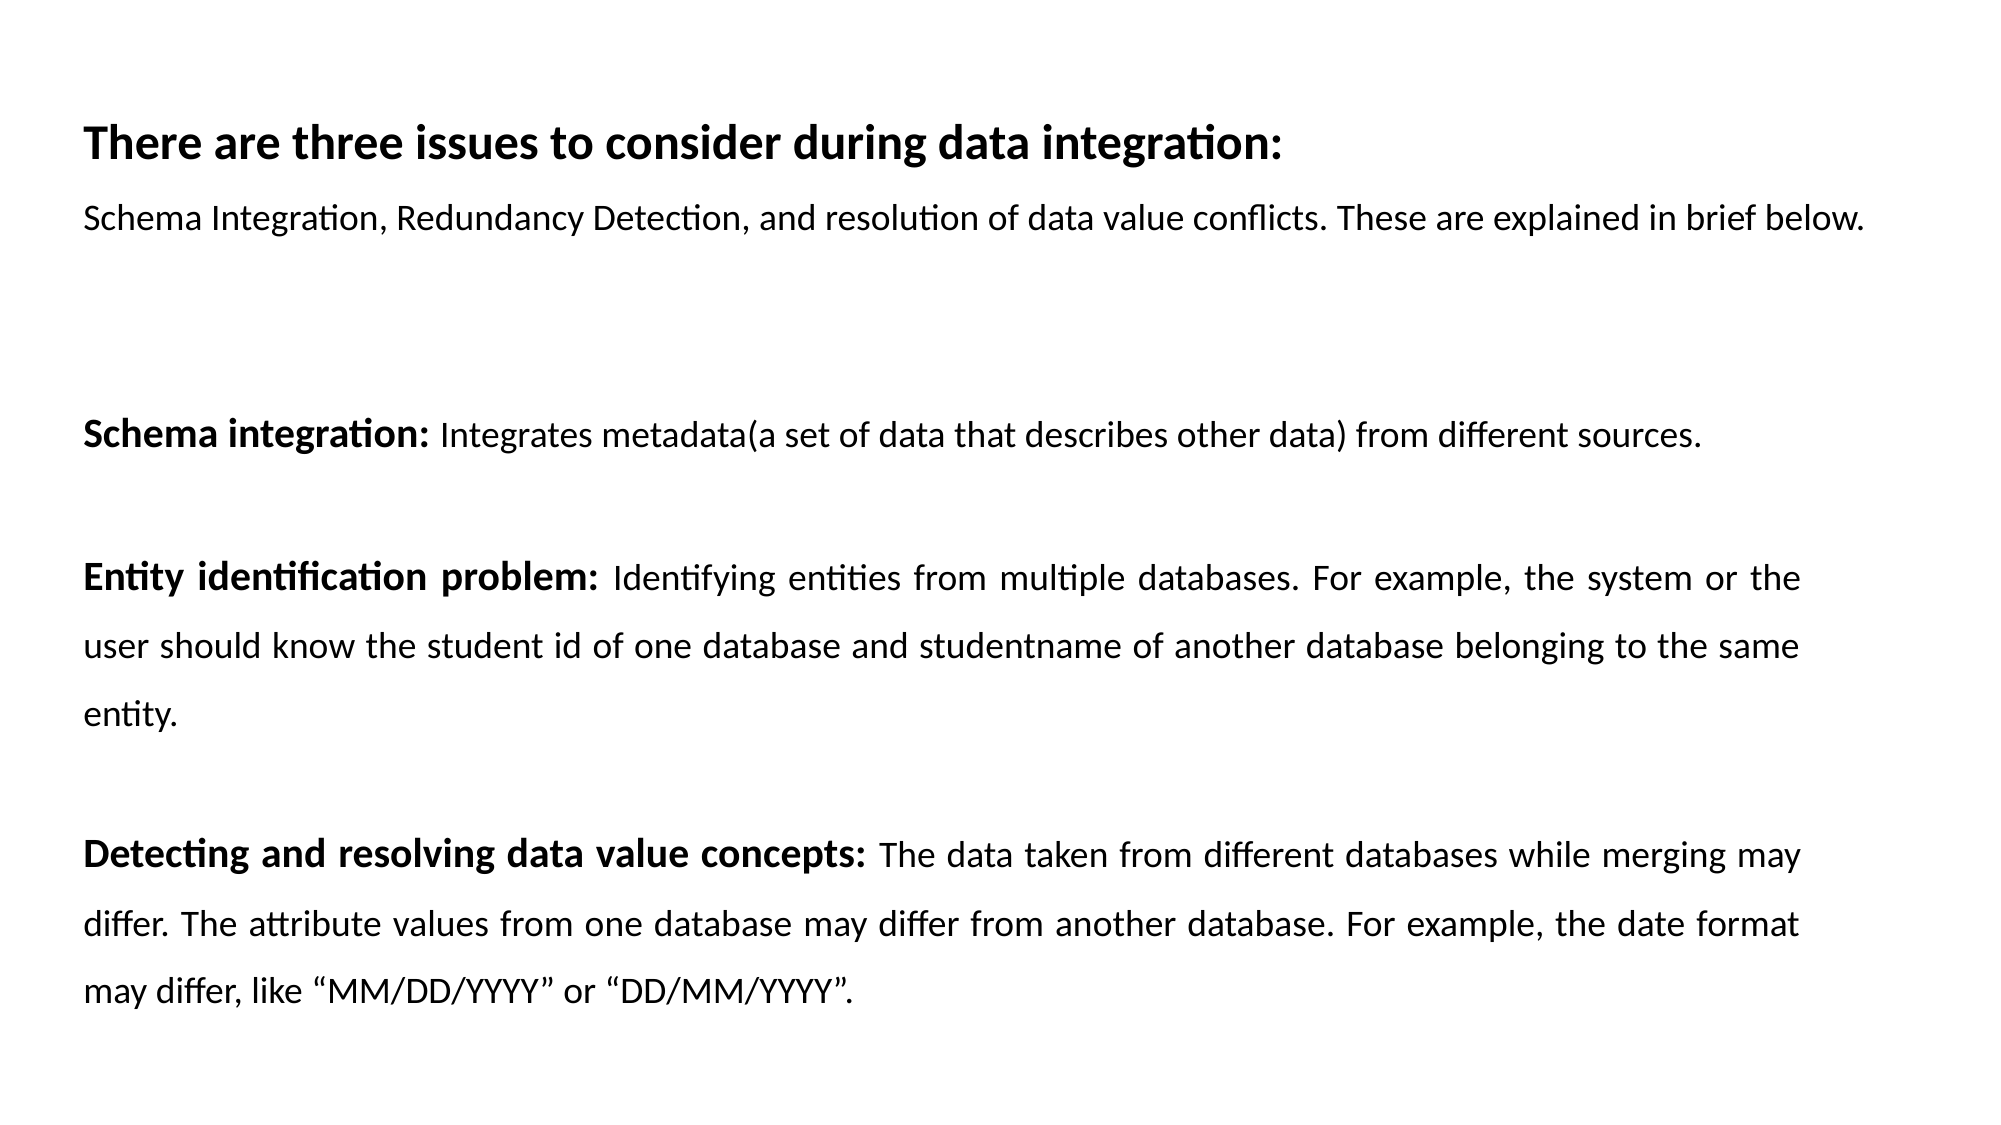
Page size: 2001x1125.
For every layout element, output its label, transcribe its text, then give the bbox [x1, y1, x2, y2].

text_box There are three issues to consider during data integration: Schema Integration, Redundancy Detection, and resolution of data value conflicts. These are explained in brief below. [68, 72, 1886, 245]
text_box Schema integration: Integrates metadata(a set of data that describes other data) from different sources. Entity identification problem: Identifying entities from multiple databases. For example, the system or the user should know the student id of one database and studentname of another database belonging to the same entity. Detecting and resolving data value concepts: The data taken from different databases while merging may differ. The attribute values from one database may differ from another database. For example, the date format may differ, like “MM/DD/YYYY” or “DD/MM/YYYY”. [68, 373, 1818, 1019]
